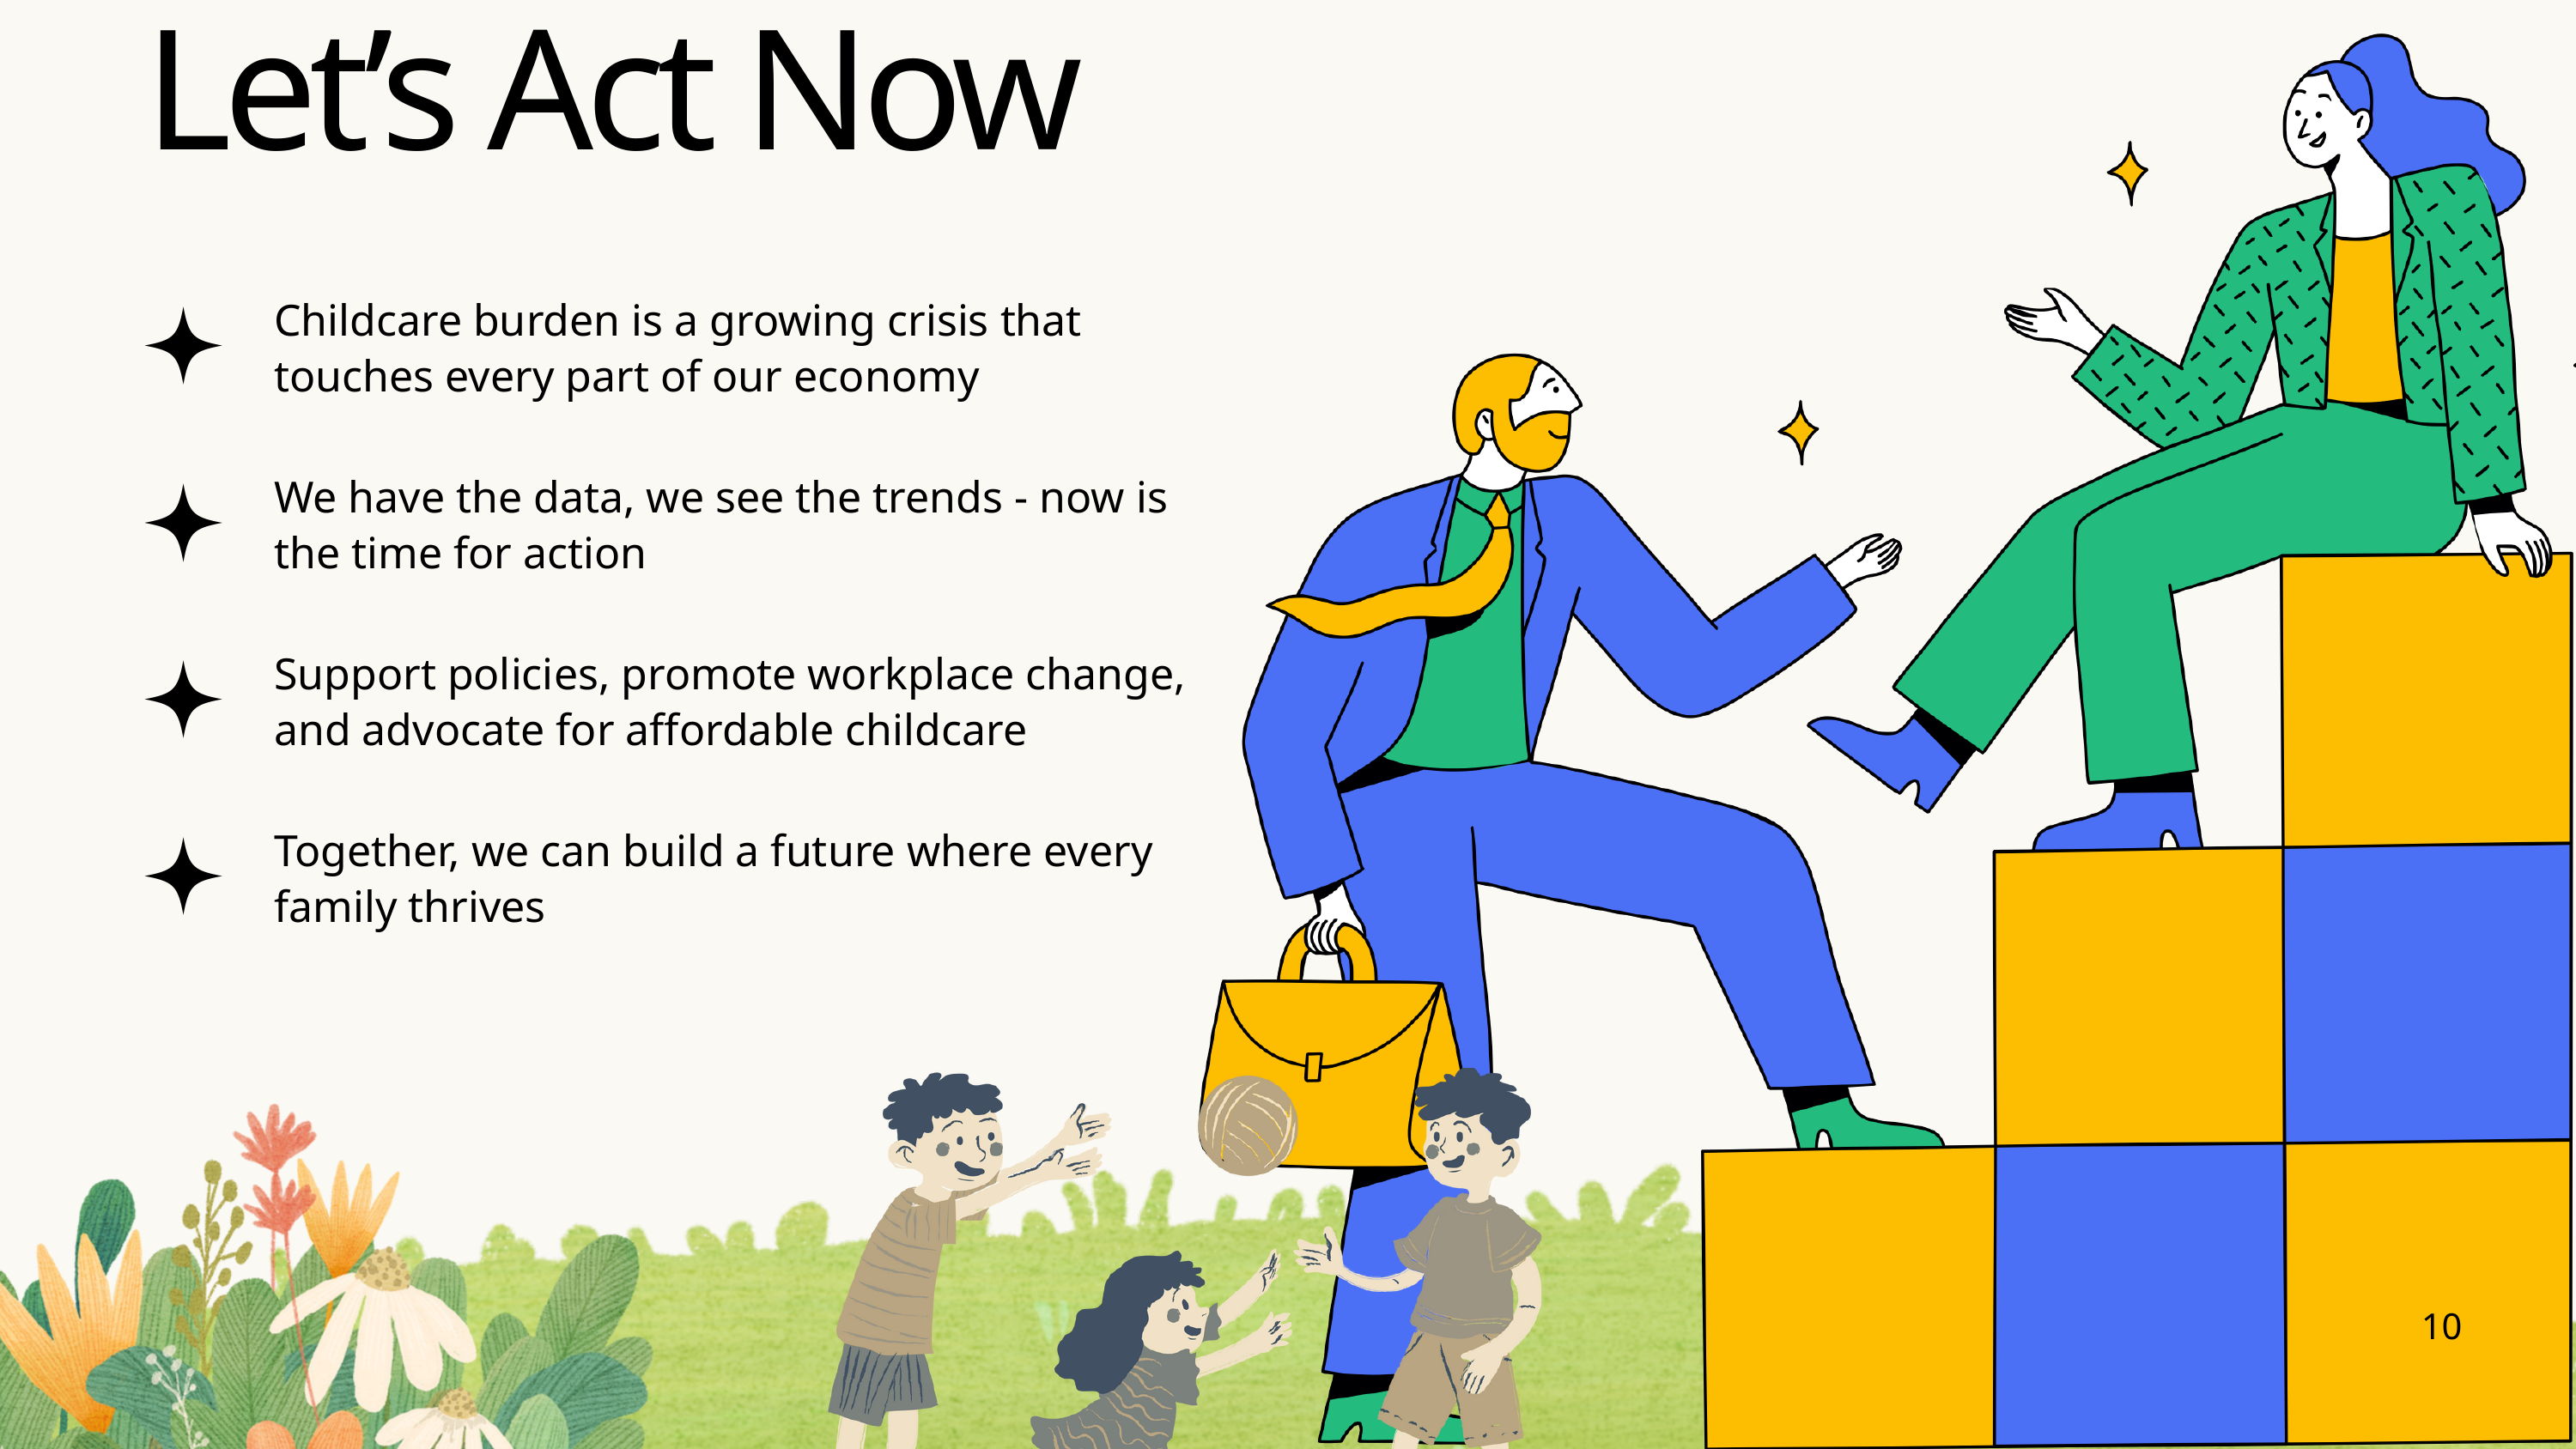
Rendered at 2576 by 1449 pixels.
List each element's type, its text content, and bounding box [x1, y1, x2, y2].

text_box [0, 1103, 696, 1449]
text_box Support policies, promote workplace change, and advocate for affordable childcare [274, 642, 1198, 755]
text_box We have the data, we see the trends - now is the time for action [274, 465, 1198, 578]
text_box Childcare burden is a growing crisis that touches every part of our economy [274, 288, 1198, 401]
text_box [826, 1068, 1542, 1156]
text_box [1198, 29, 2576, 1156]
text_box [144, 483, 222, 562]
text_box Together, we can build a future where every family thrives [274, 819, 1198, 931]
text_box [144, 660, 222, 738]
text_box Let’s Act Now [144, 15, 1242, 184]
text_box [700, 1160, 2576, 1449]
text_box [144, 306, 222, 385]
text_box [144, 837, 222, 915]
